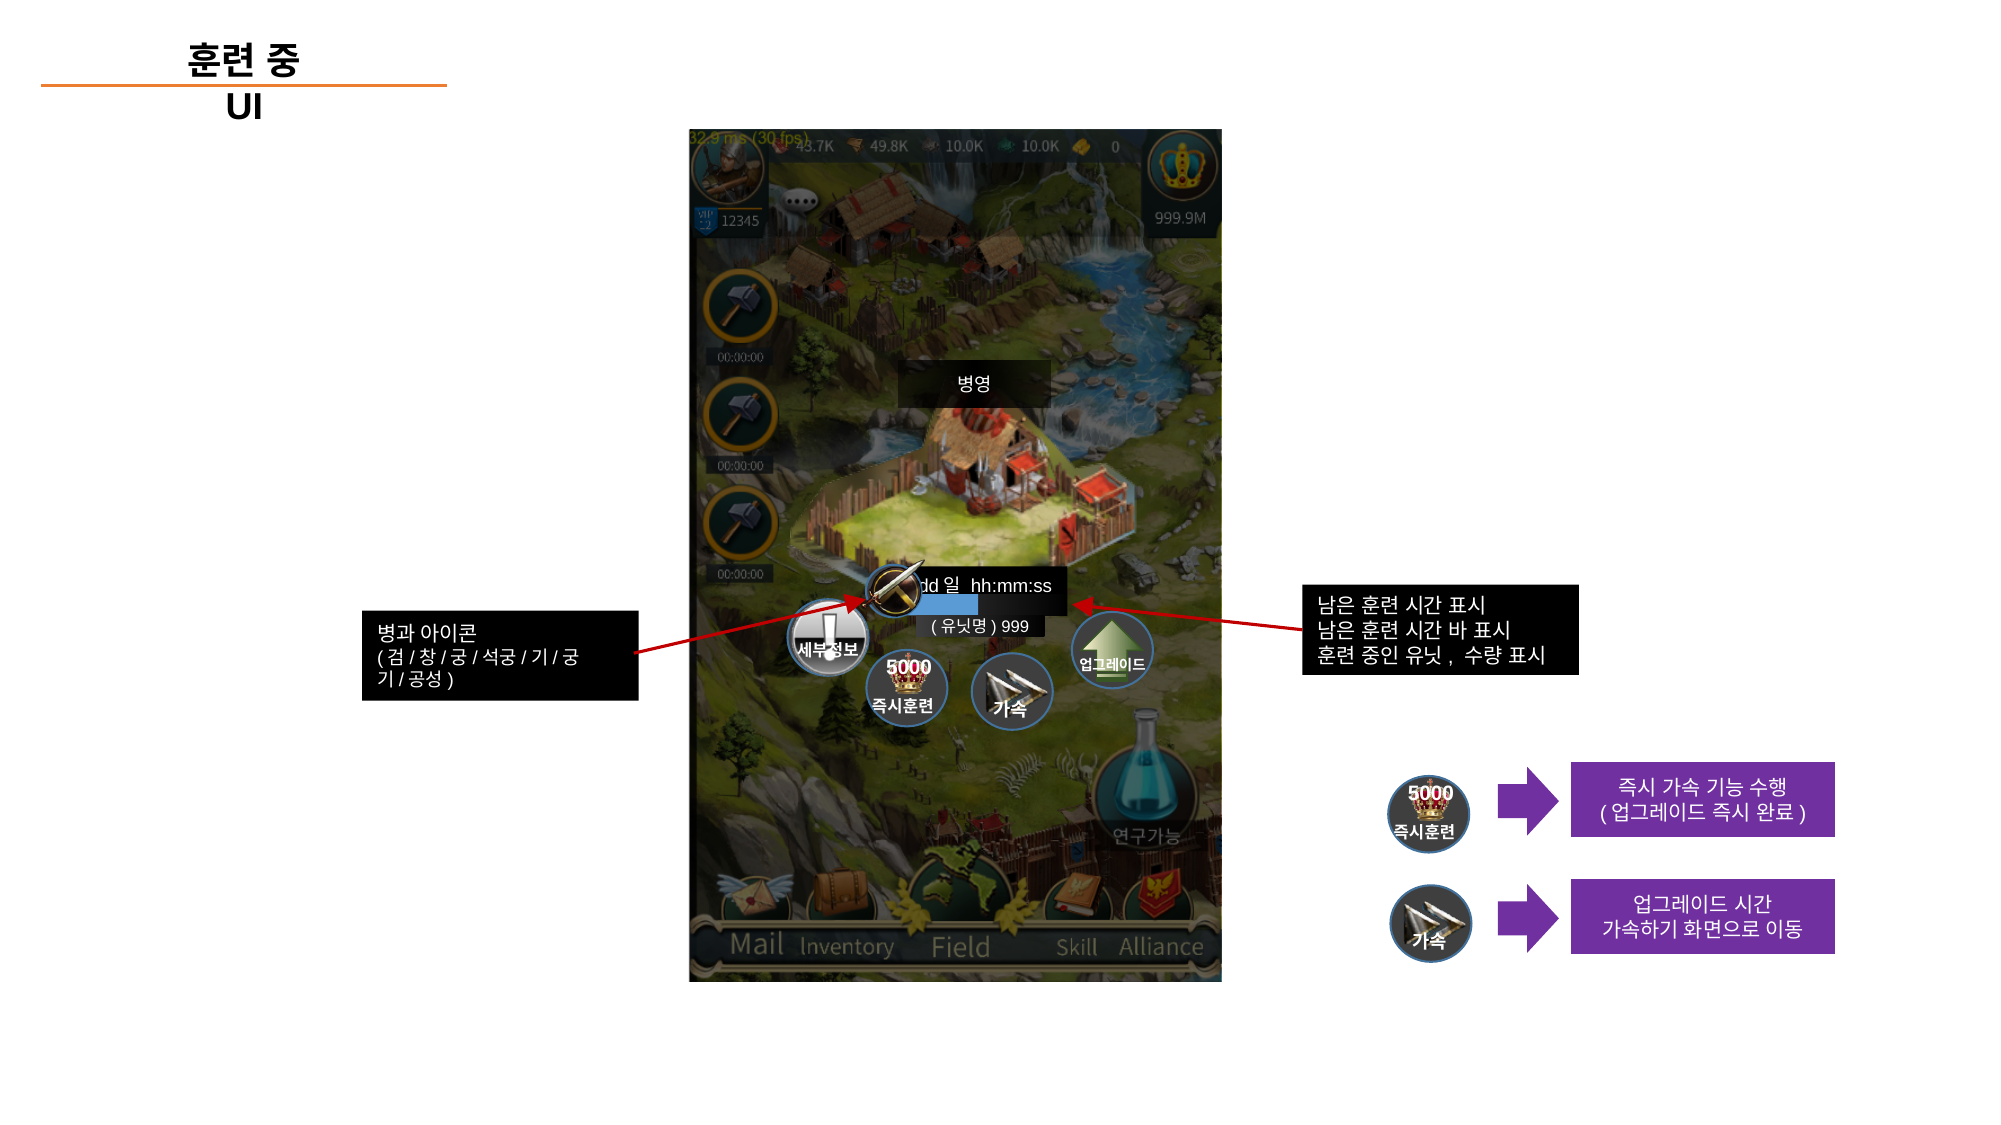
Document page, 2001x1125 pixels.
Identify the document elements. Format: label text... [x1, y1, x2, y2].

picture [689, 630, 1222, 983]
text_box 업그레이드 시간 가속하기 화면으로 이동 [1572, 880, 1834, 953]
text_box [778, 595, 879, 685]
text_box 남은 훈련 시간 표시 남은 훈련 시간 바 표시 훈련 중인 유닛, 수량 표시 [1302, 584, 1579, 675]
picture [689, 129, 1222, 604]
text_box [1389, 878, 1481, 970]
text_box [859, 553, 1068, 637]
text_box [1060, 611, 1164, 689]
text_box [1498, 886, 1558, 951]
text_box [1378, 771, 1476, 853]
text_box [1498, 769, 1558, 833]
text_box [789, 360, 1138, 602]
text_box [970, 646, 1062, 738]
text_box 즉시 가속 기능 수행 (업그레이드 즉시 완료) [1572, 763, 1834, 836]
text_box 훈련 중 UI [159, 29, 330, 81]
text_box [856, 645, 954, 727]
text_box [633, 598, 867, 654]
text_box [1071, 604, 1303, 630]
text_box 병과 아이콘 (검/창/궁/석궁/기/궁기/공성) [362, 610, 639, 701]
